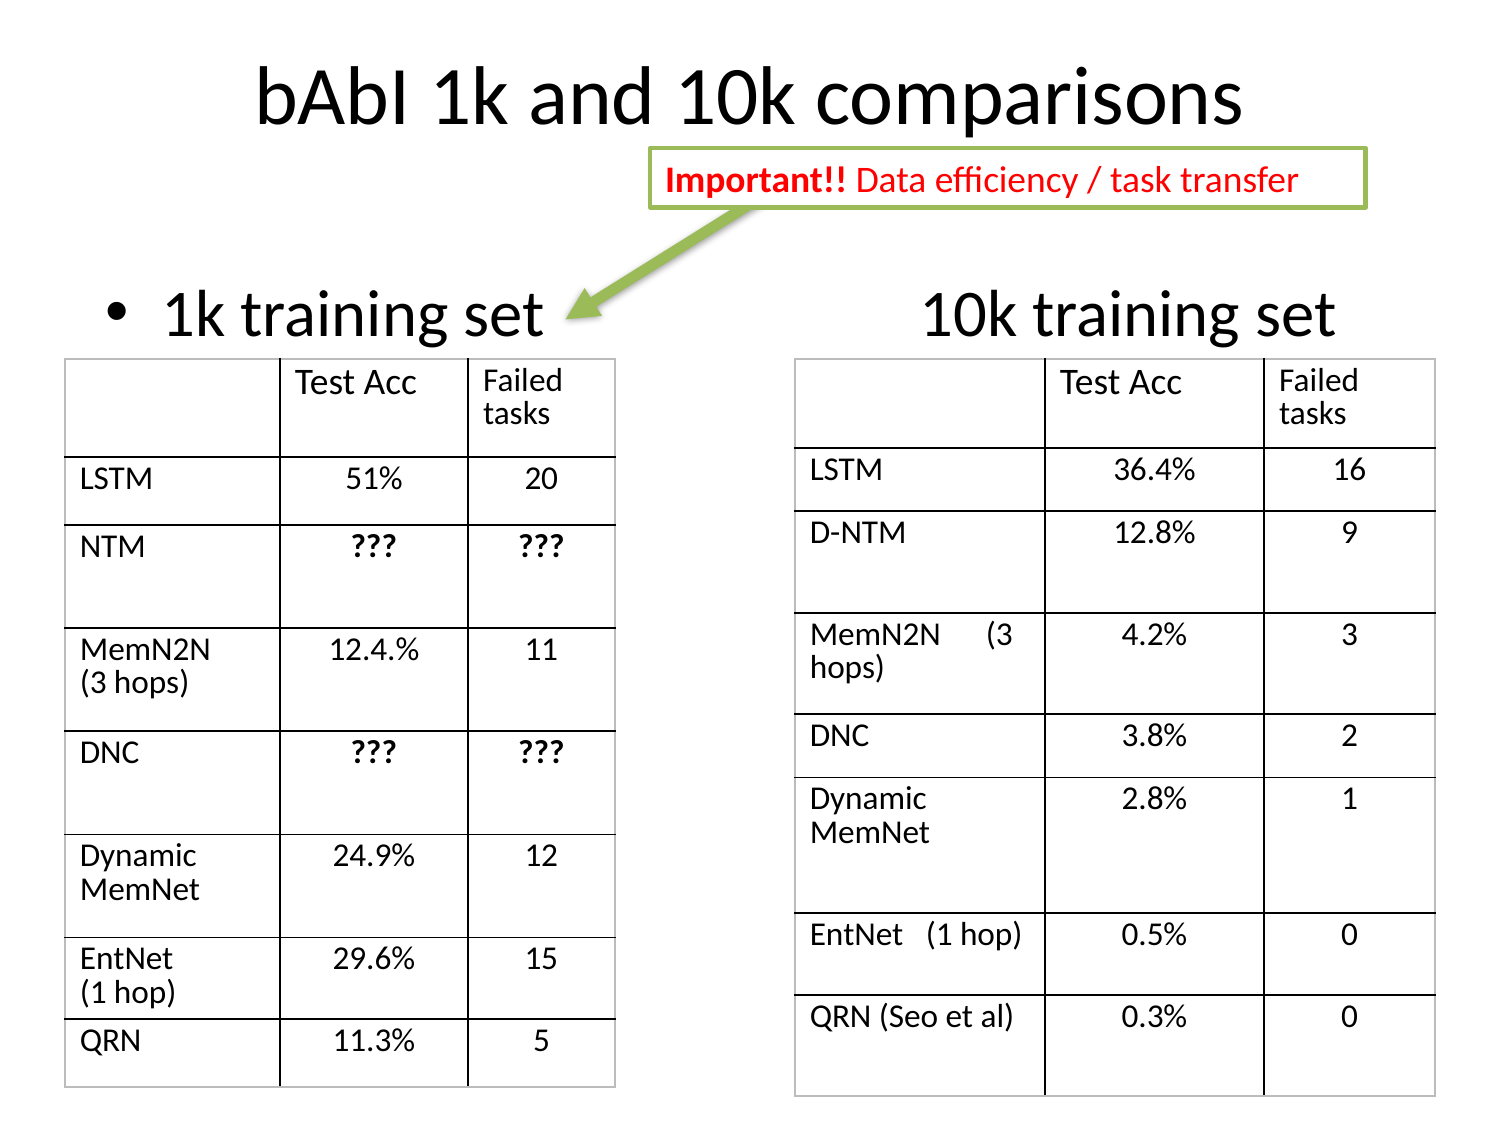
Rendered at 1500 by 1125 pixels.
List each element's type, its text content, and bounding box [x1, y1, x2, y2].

table_header [66, 360, 279, 456]
table_cell 12.4.% [281, 629, 467, 730]
table_cell MemN2N (3 hops) [796, 614, 1044, 713]
table_cell 12.8% [1046, 512, 1263, 612]
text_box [565, 159, 822, 320]
table_header Test Acc [1046, 360, 1263, 447]
table_cell 0.5% [1046, 914, 1263, 994]
table_cell LSTM [796, 449, 1044, 510]
text_box Important!! Data efficiency / task transfer [650, 147, 1366, 208]
table_cell ??? [281, 732, 467, 834]
title bAbI 1k and 10k comparisons [90, 0, 1410, 201]
table_cell 3.8% [1046, 715, 1263, 777]
table_cell 51% [281, 458, 467, 524]
table_cell ??? [469, 526, 614, 627]
table_cell DNC [66, 732, 279, 834]
table_cell LSTM [66, 458, 279, 524]
table_cell EntNet (1 hop) [796, 914, 1044, 994]
table_cell 16 [1265, 449, 1434, 510]
table_cell 12 [469, 835, 614, 937]
table_cell 3 [1265, 614, 1434, 713]
table_cell 0 [1265, 996, 1434, 1095]
table_cell D-NTM [796, 512, 1044, 612]
table_cell 1 [1265, 778, 1434, 912]
table_cell 0 [1265, 914, 1434, 994]
table_cell 29.6% [281, 938, 467, 1018]
table_cell 20 [469, 458, 614, 524]
table_cell 4.2% [1046, 614, 1263, 713]
table_cell NTM [66, 526, 279, 627]
table_header [796, 360, 1044, 447]
table_cell MemN2N (3 hops) [66, 629, 279, 730]
table_cell ??? [281, 526, 467, 627]
table_cell QRN [66, 1020, 279, 1086]
table_cell 2.8% [1046, 778, 1263, 912]
table_header Failed tasks [1265, 360, 1434, 447]
table_cell 36.4% [1046, 449, 1263, 510]
table_cell 11 [469, 629, 614, 730]
table_cell ??? [469, 732, 614, 834]
table_cell 2 [1265, 715, 1434, 777]
list 1k training set 10k training set [90, 262, 1410, 359]
table_cell Dynamic MemNet [66, 835, 279, 937]
table_header Test Acc [281, 360, 467, 456]
table_header Failed tasks [469, 360, 614, 456]
table_cell 15 [469, 938, 614, 1018]
table_cell QRN (Seo et al) [796, 996, 1044, 1095]
table_cell 24.9% [281, 835, 467, 937]
table_cell 5 [469, 1020, 614, 1086]
table_cell DNC [796, 715, 1044, 777]
table_cell Dynamic MemNet [796, 778, 1044, 912]
table_cell 11.3% [281, 1020, 467, 1086]
table_cell 9 [1265, 512, 1434, 612]
table_cell 0.3% [1046, 996, 1263, 1095]
table_cell EntNet (1 hop) [66, 938, 279, 1018]
